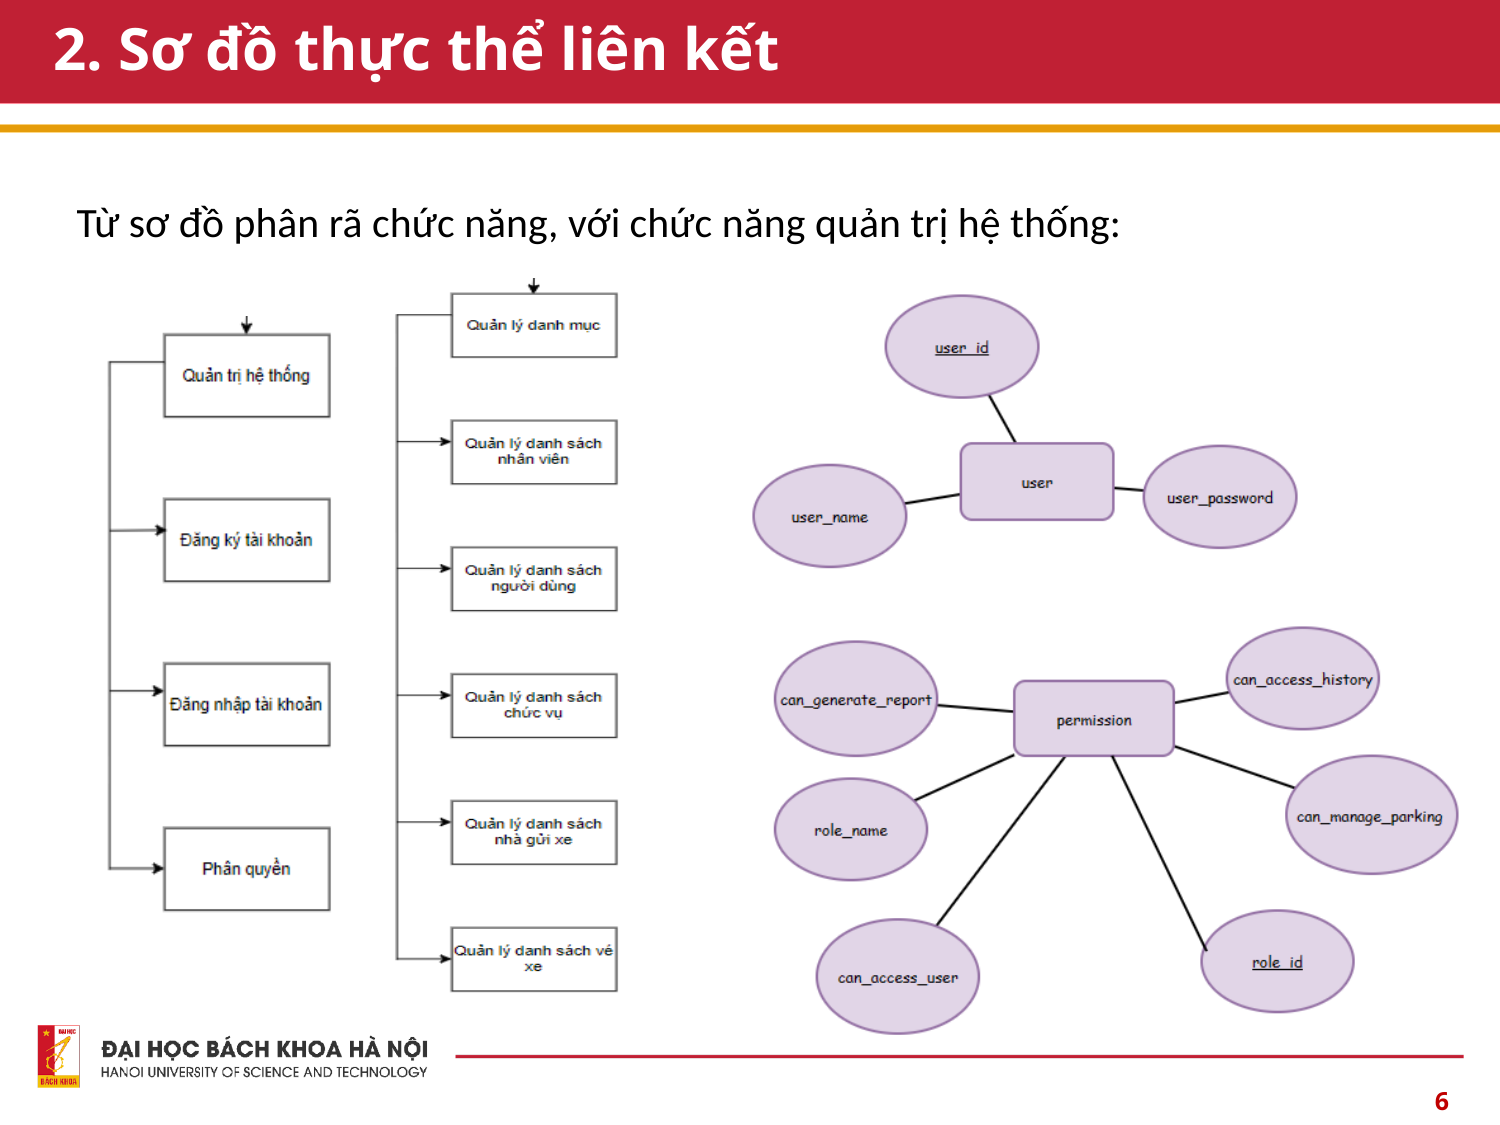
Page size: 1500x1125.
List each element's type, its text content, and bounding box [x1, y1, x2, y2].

slide_number 6 [1126, 1078, 1464, 1125]
text_box Từ sơ đồ phân rã chức năng, với chức năng quản trị hệ thống: [61, 188, 1418, 254]
title 2. Sơ đồ thực thể liên kết [38, 12, 1462, 87]
picture [0, 0, 1500, 1125]
